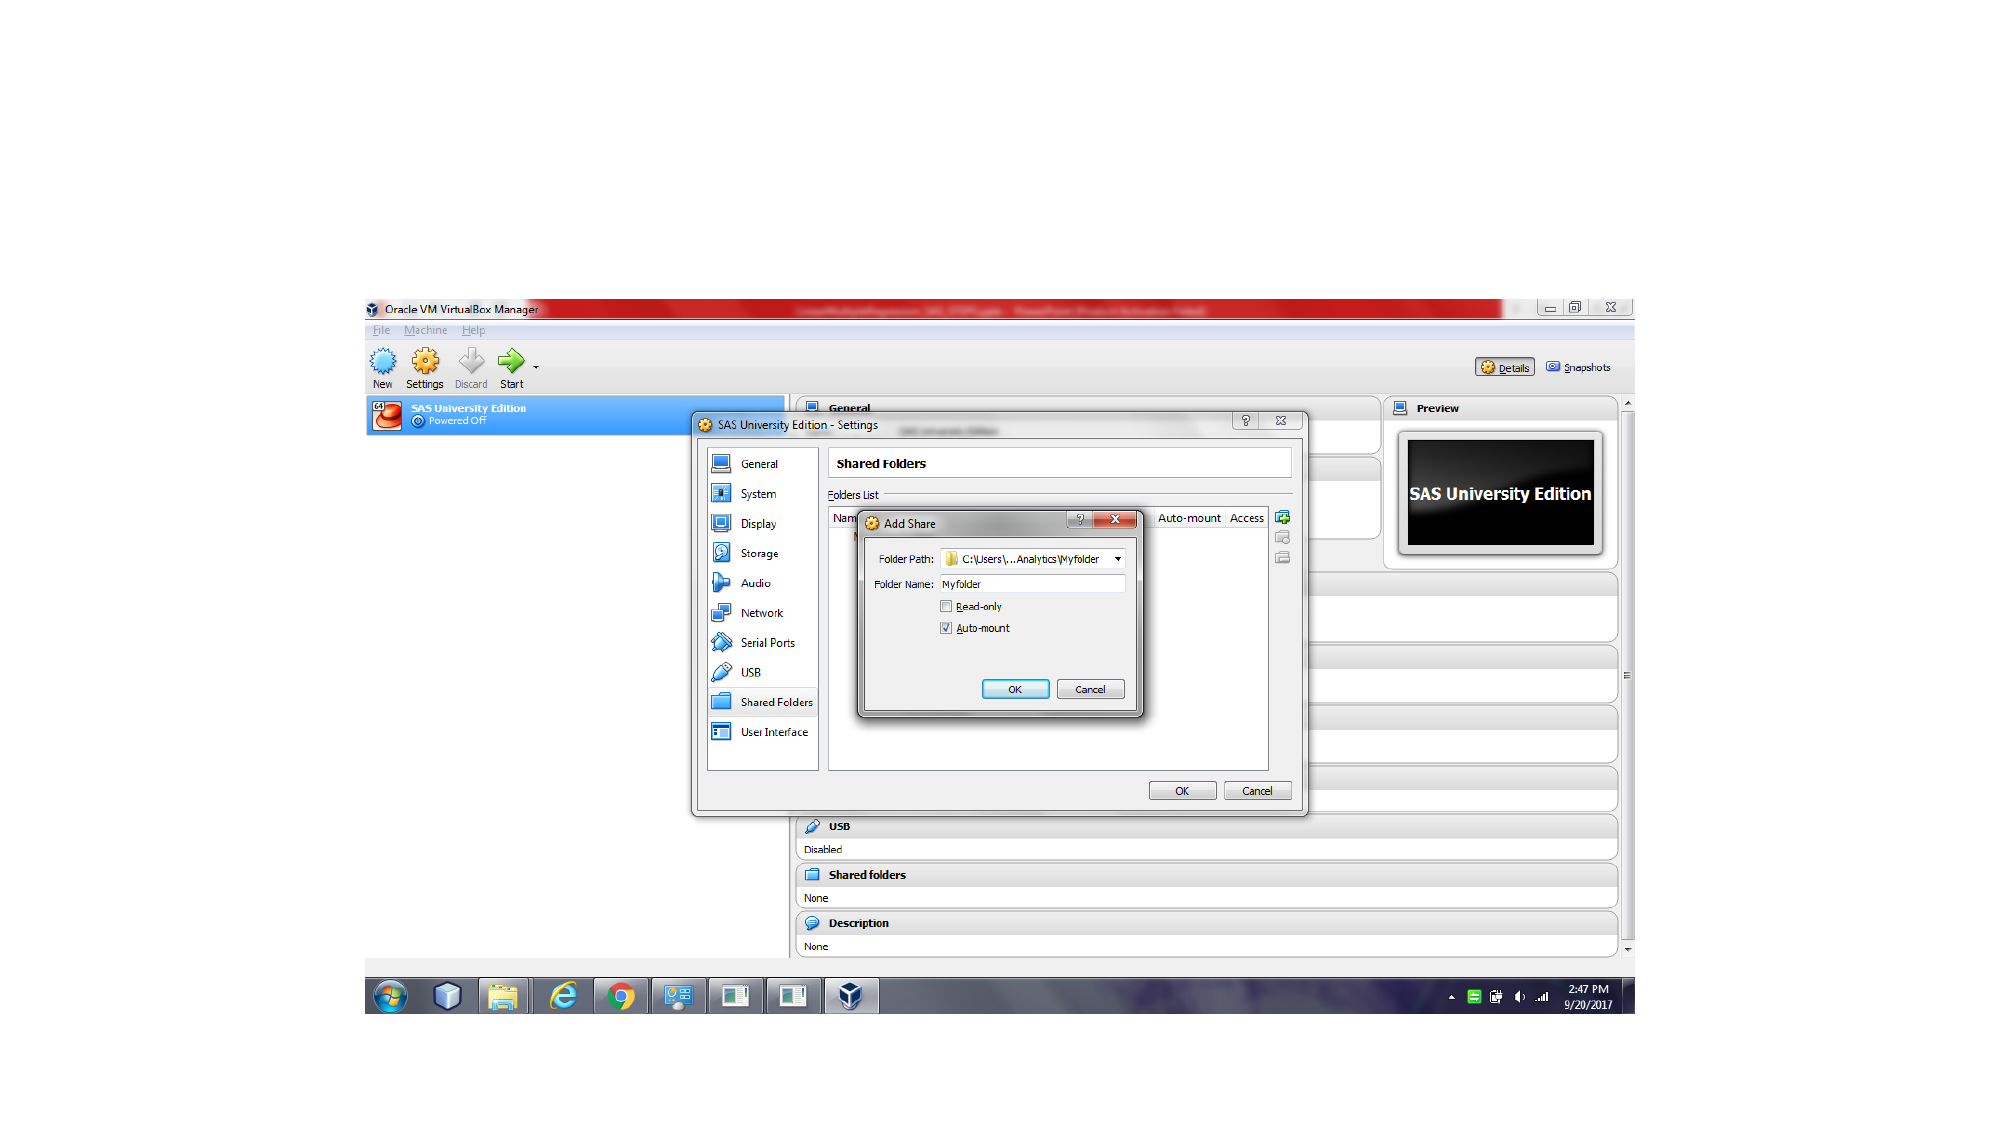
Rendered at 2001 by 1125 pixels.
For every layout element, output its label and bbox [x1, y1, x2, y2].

list [365, 299, 1635, 1014]
